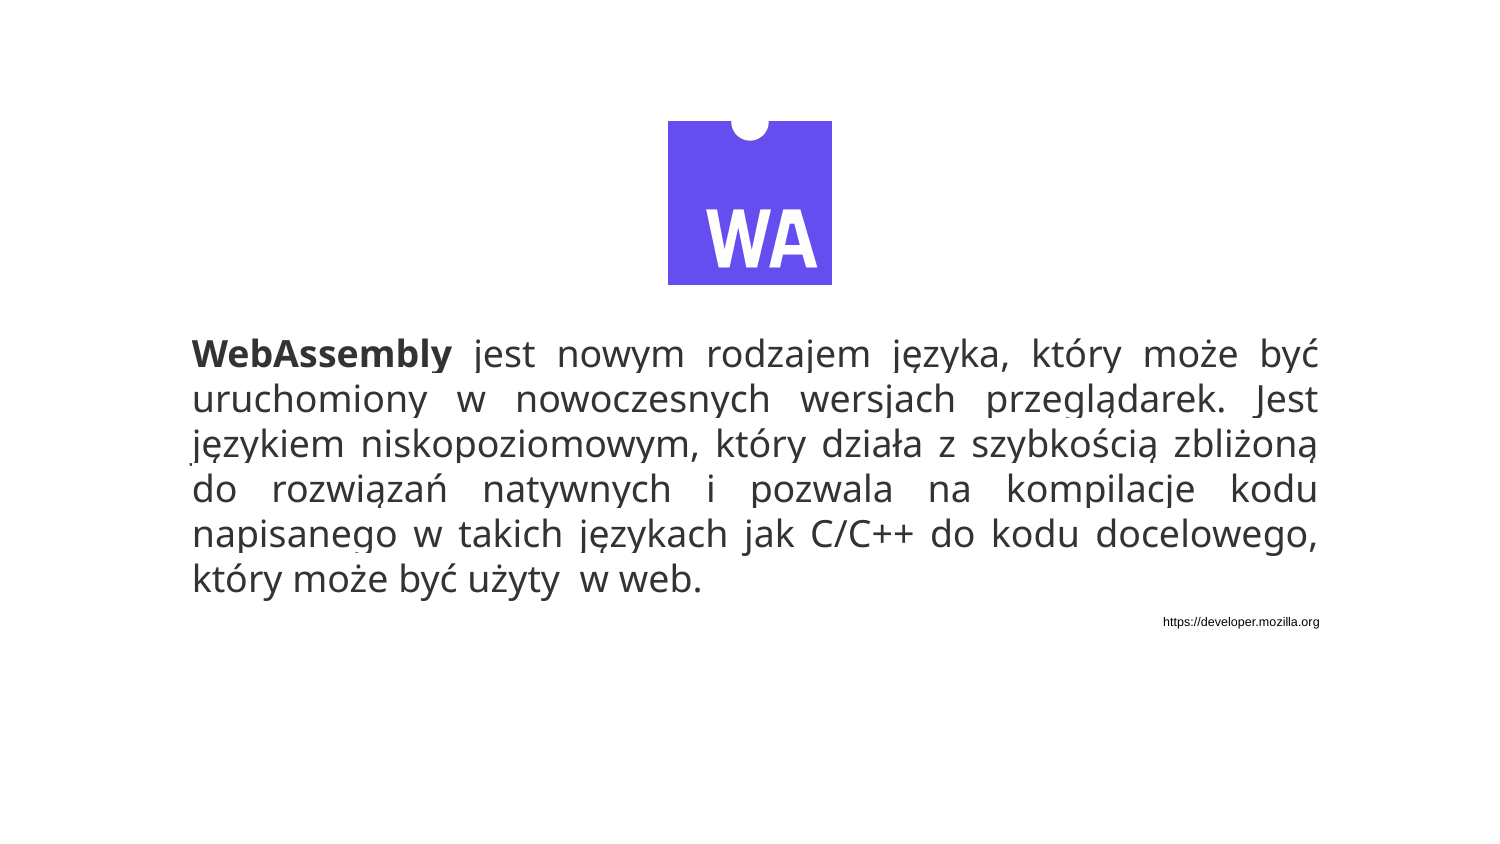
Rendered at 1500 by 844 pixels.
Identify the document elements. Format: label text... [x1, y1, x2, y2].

text_box WebAssembly jest nowym rodzajem języka, który może być uruchomiony w nowoczesnych wersjach przeglądarek. Jest językiem niskopoziomowym, który działa z szybkością zbliżoną do rozwiązań natywnych i pozwala na kompilacje kodu napisanego w takich językach jak C/C++ do kodu docelowego, który może być użyty w web. [176, 315, 1335, 682]
picture [668, 121, 832, 285]
text_box https://developer.mozilla.org [1141, 598, 1335, 646]
